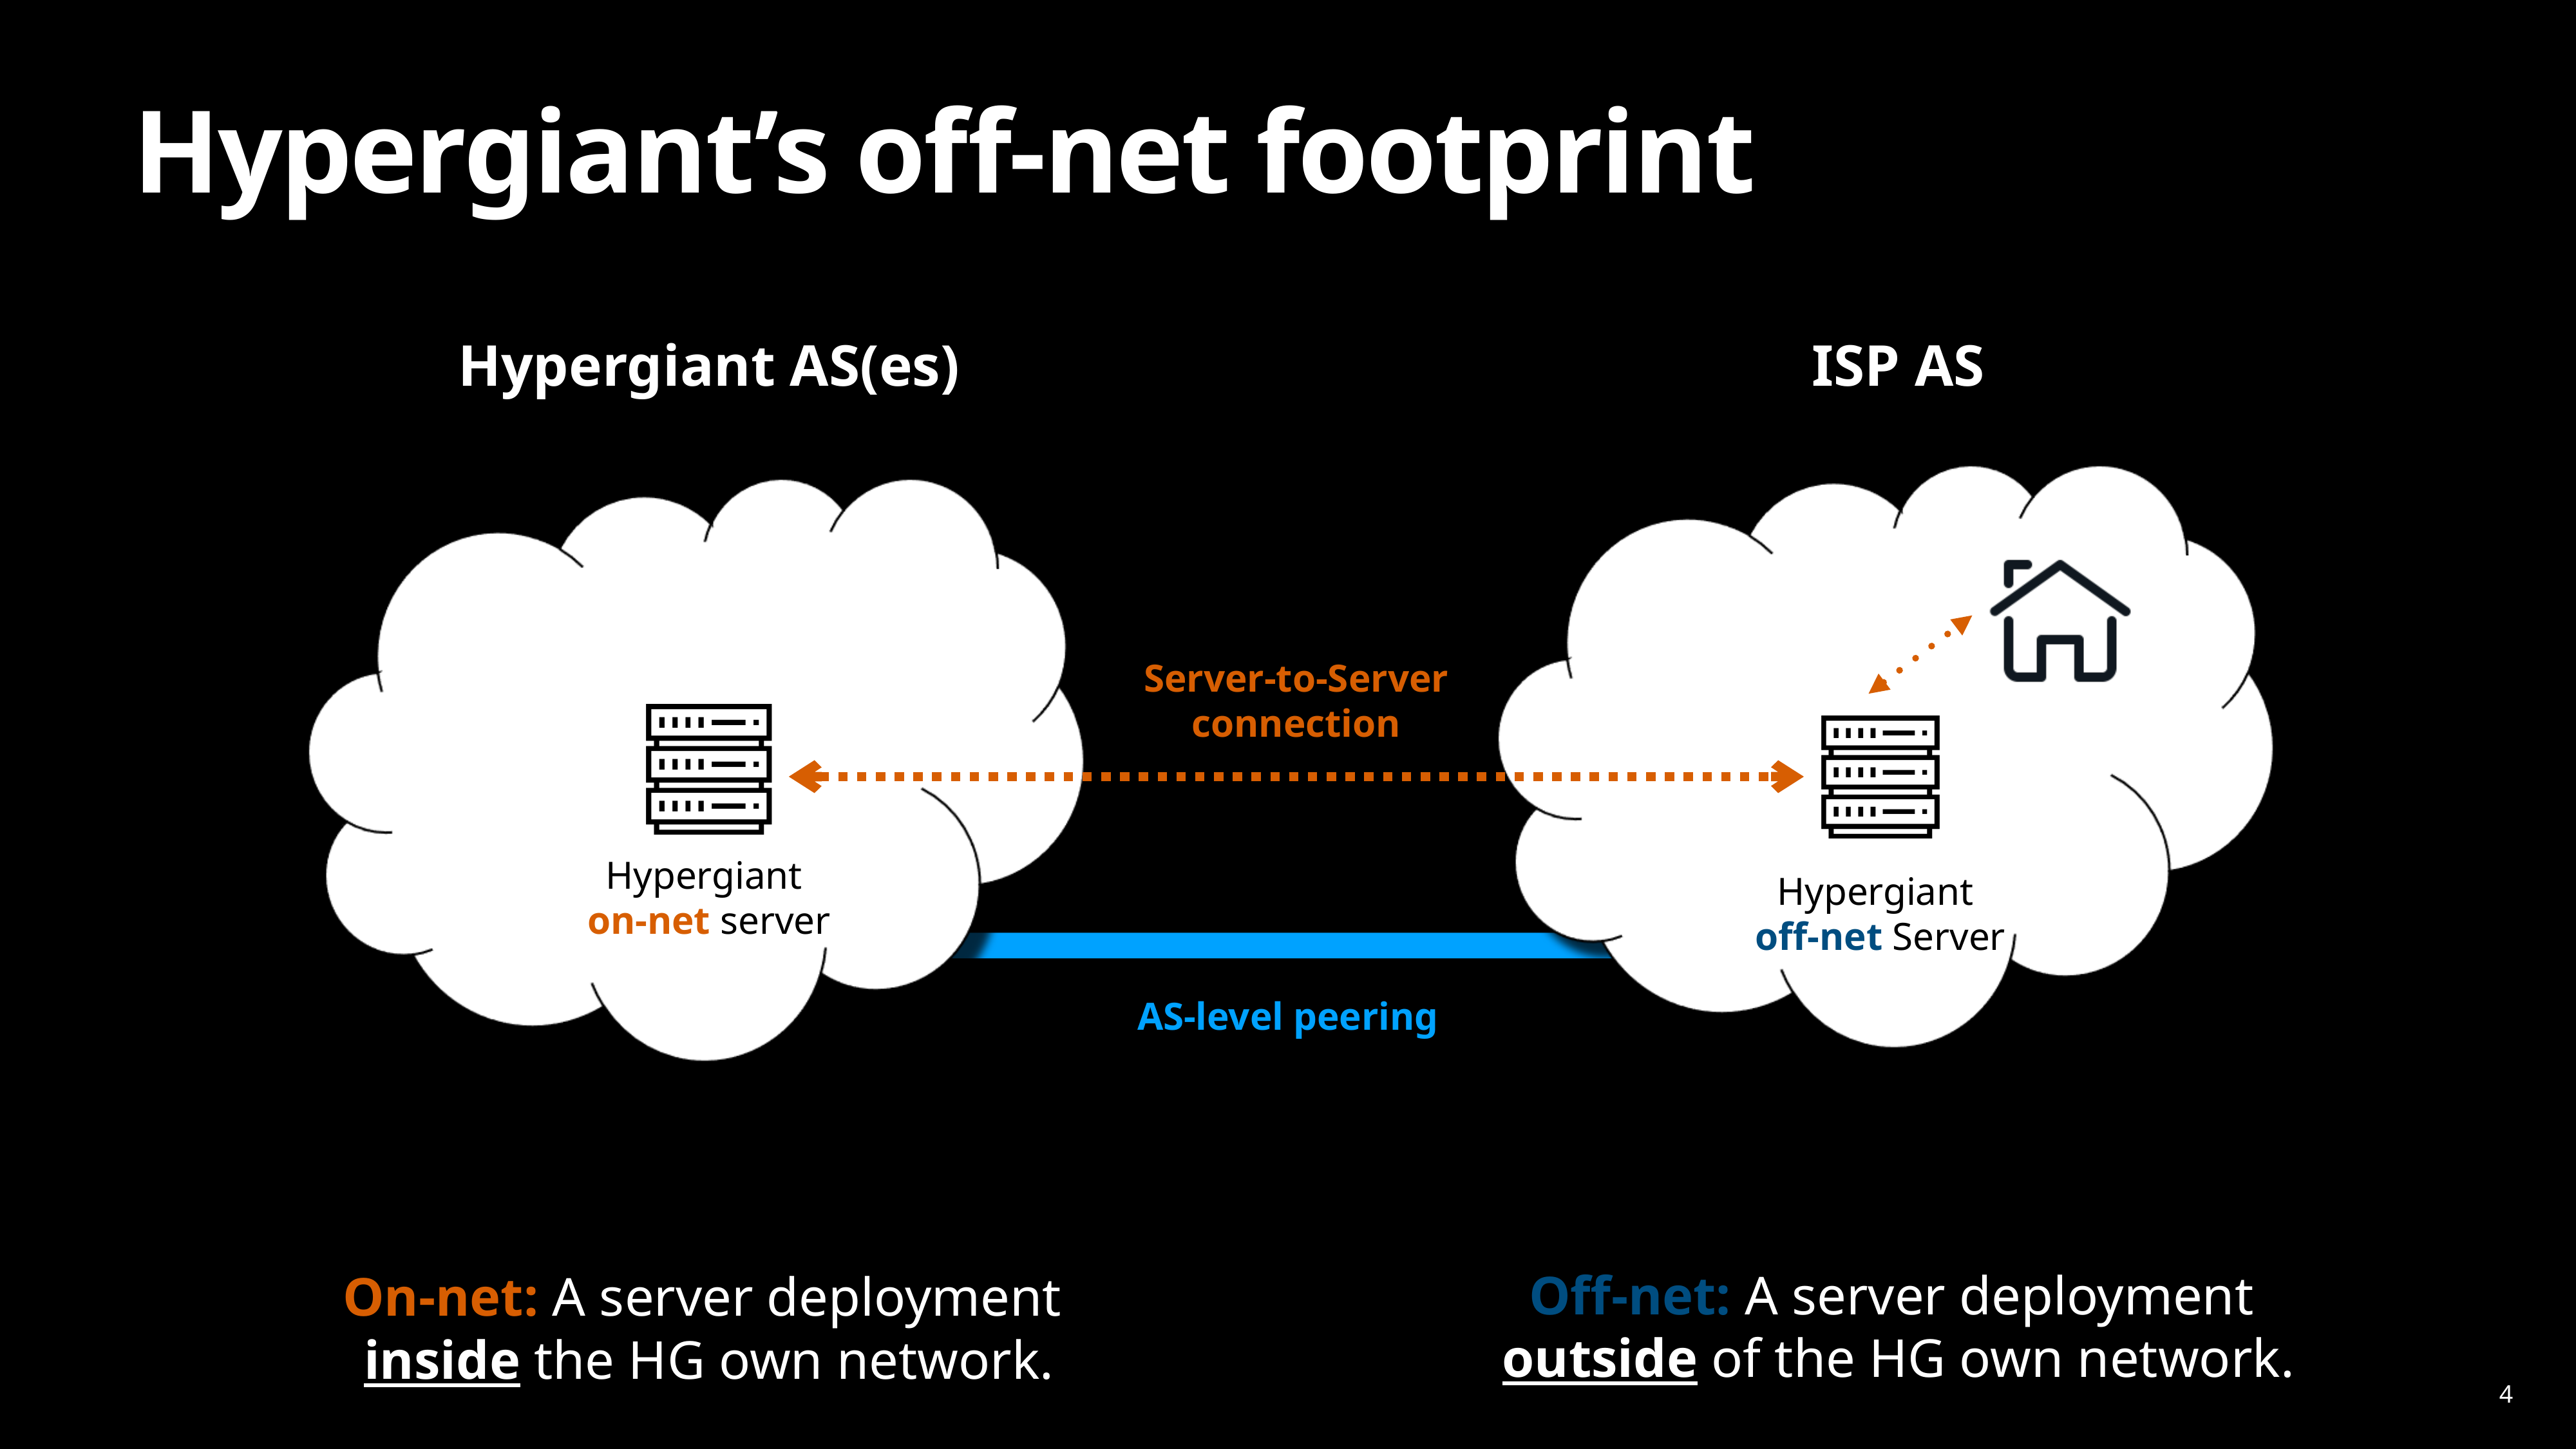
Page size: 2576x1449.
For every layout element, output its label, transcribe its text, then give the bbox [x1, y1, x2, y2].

text_box Server-to-Server connection [1135, 638, 1458, 761]
text_box 4 [2441, 1373, 2571, 1417]
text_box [305, 322, 1113, 1090]
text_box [1113, 945, 1494, 1043]
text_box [353, 704, 1065, 1395]
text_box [1514, 715, 2283, 1393]
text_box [1494, 322, 2302, 1077]
title Hypergiant’s off-net footprint [127, 100, 2449, 252]
